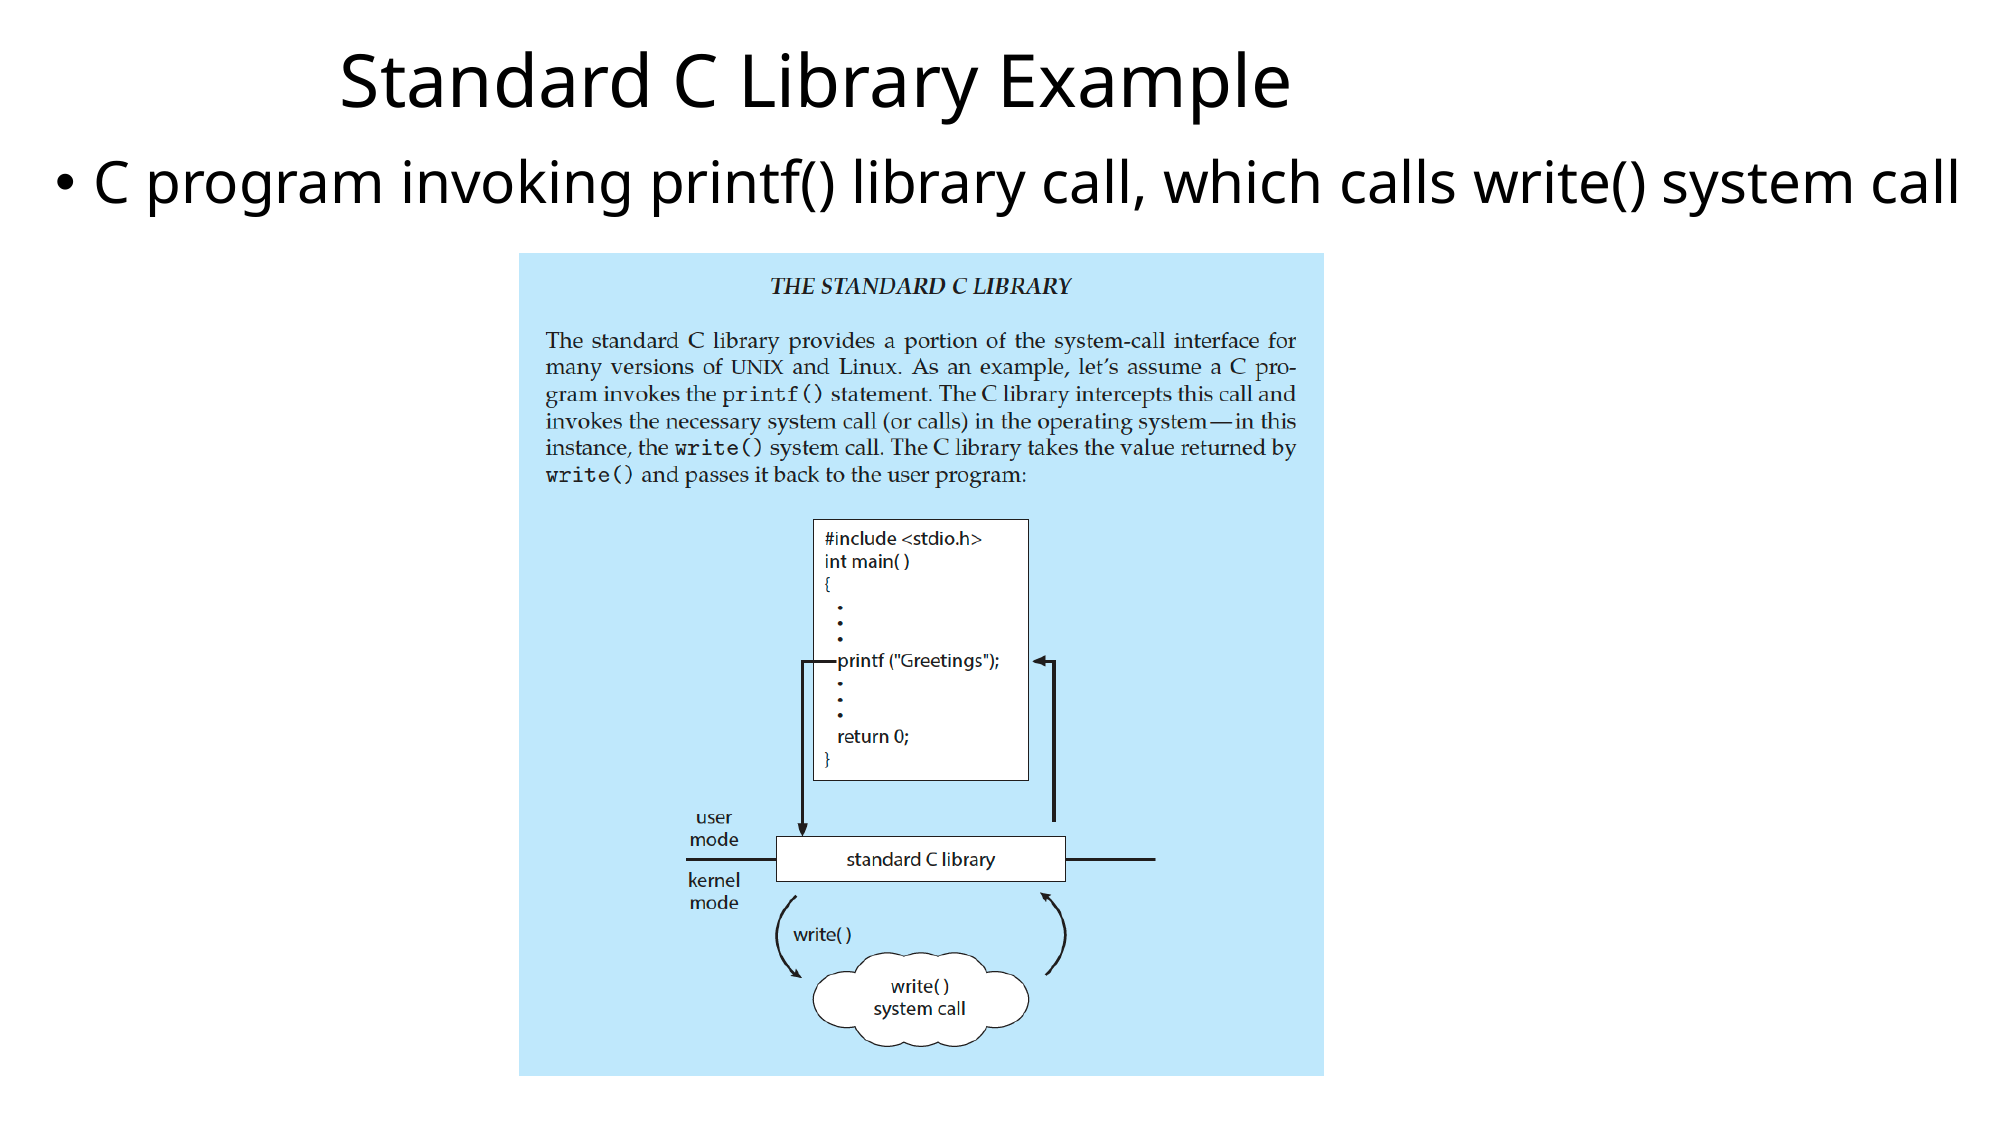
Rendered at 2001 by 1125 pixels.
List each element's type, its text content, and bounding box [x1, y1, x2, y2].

list C program invoking printf() library call, which calls write() system call [40, 145, 2000, 980]
title Standard C Library Example [324, 36, 1645, 131]
picture [517, 249, 1325, 1079]
